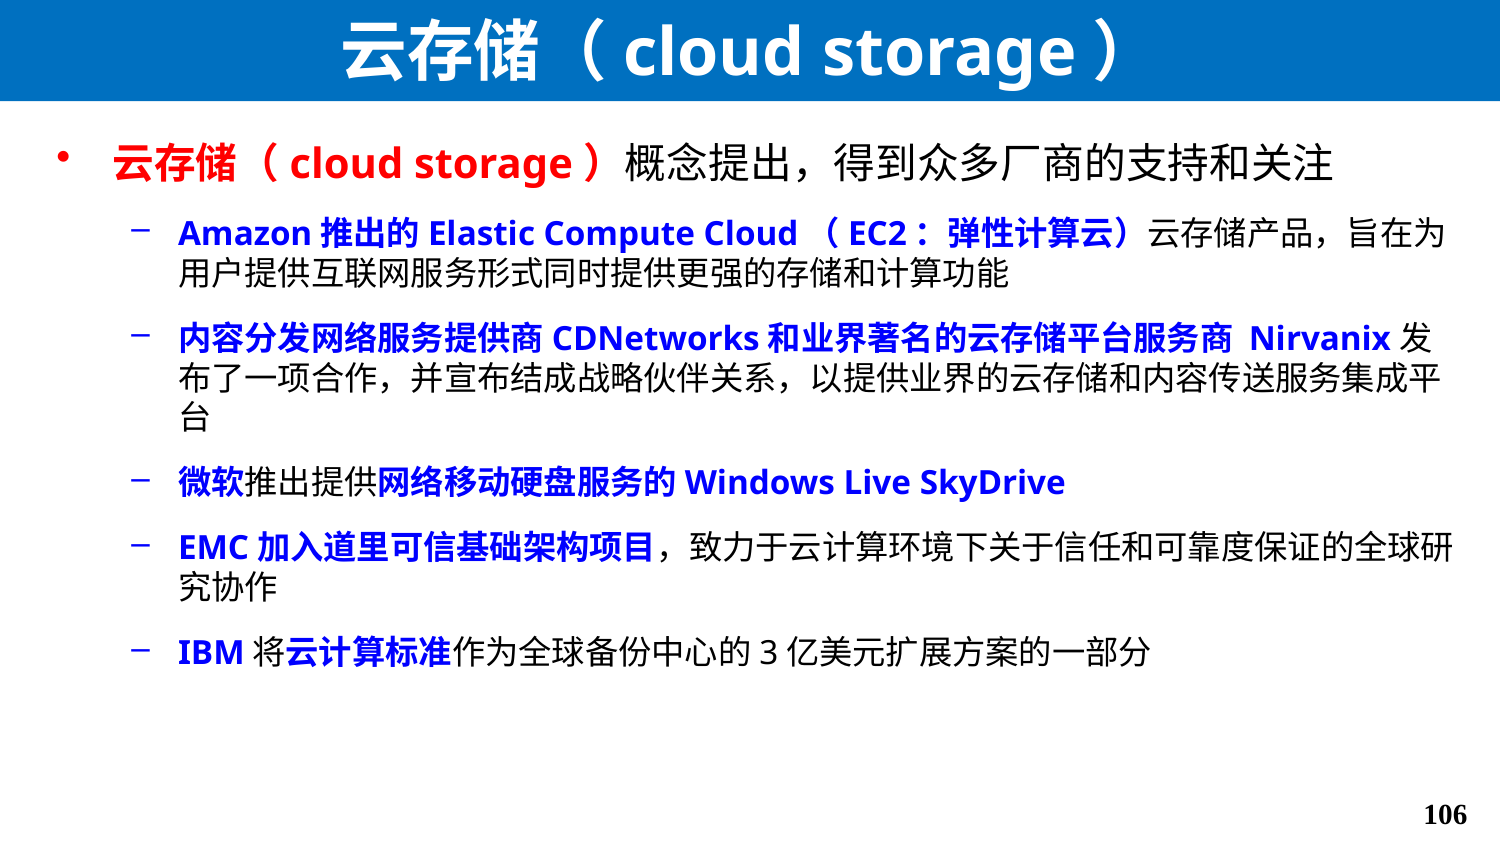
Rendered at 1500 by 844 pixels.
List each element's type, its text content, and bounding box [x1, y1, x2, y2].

title 云存储（cloud storage） [0, 0, 1500, 102]
list 云存储（cloud storage）概念提出，得到众多厂商的支持和关注 Amazon推出的Elastic Compute Cloud（EC2：弹性计算云）云存储产品，旨在为用户提供互联网服务形式同时提供更强的存储和计算功能 内容分发网络服务提供商CDNetworks和业界著名的云存储平台服务商 Nirvanix发布了一项合作，并宣布结成战略伙伴关系，以提供业界的云存储和内容传送服务集成平台 微软推出提供网络移动硬盘服务的Windows Live SkyDrive EMC加入道里可信基础架构项目，致力于云计算环境下关于信任和可靠度保证的全球研究协作 IBM将云计算标准作为全球备份中心的3亿美元扩展方案的一部分 [41, 129, 1471, 754]
